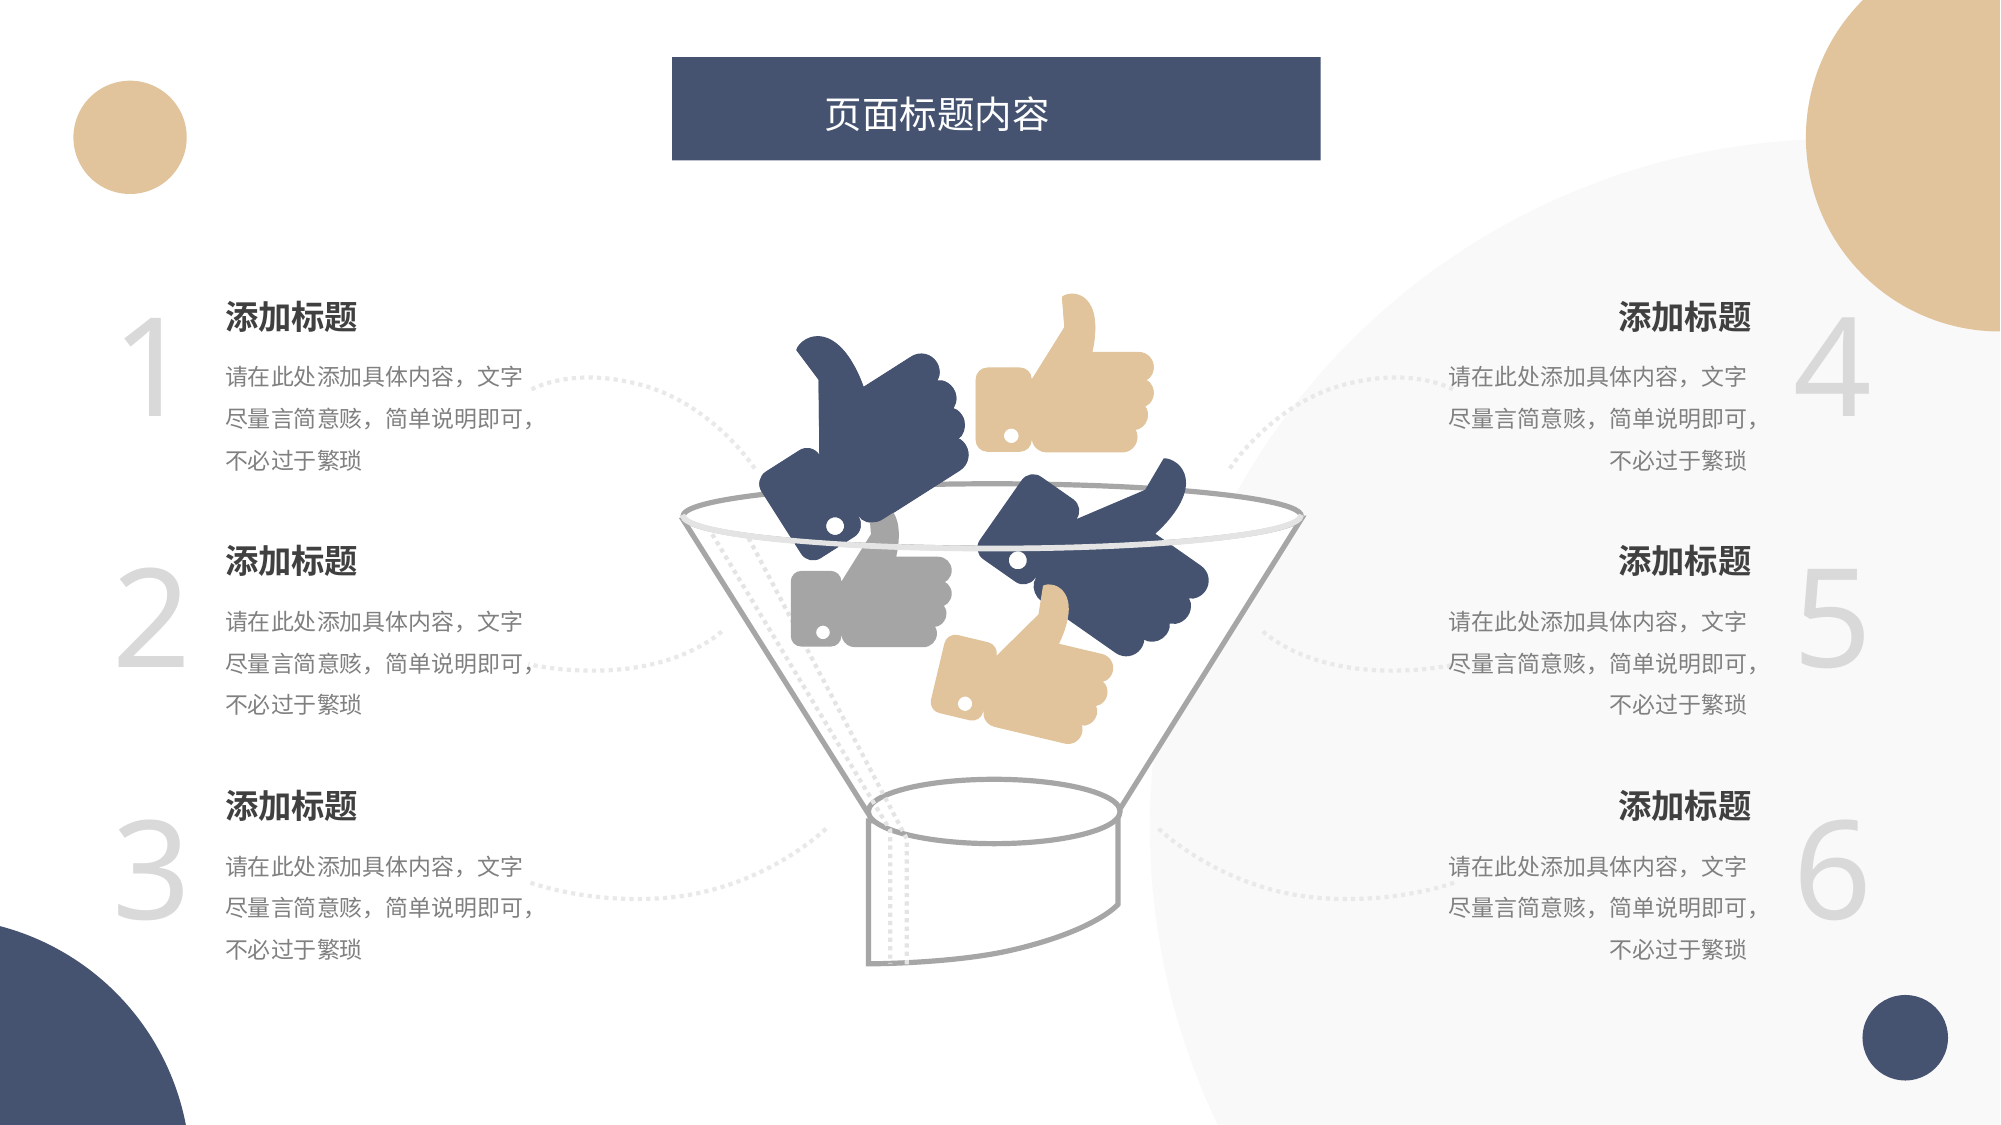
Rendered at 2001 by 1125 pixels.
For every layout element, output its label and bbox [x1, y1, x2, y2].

text_box [0, 0, 2000, 1125]
text_box [682, 293, 1302, 966]
